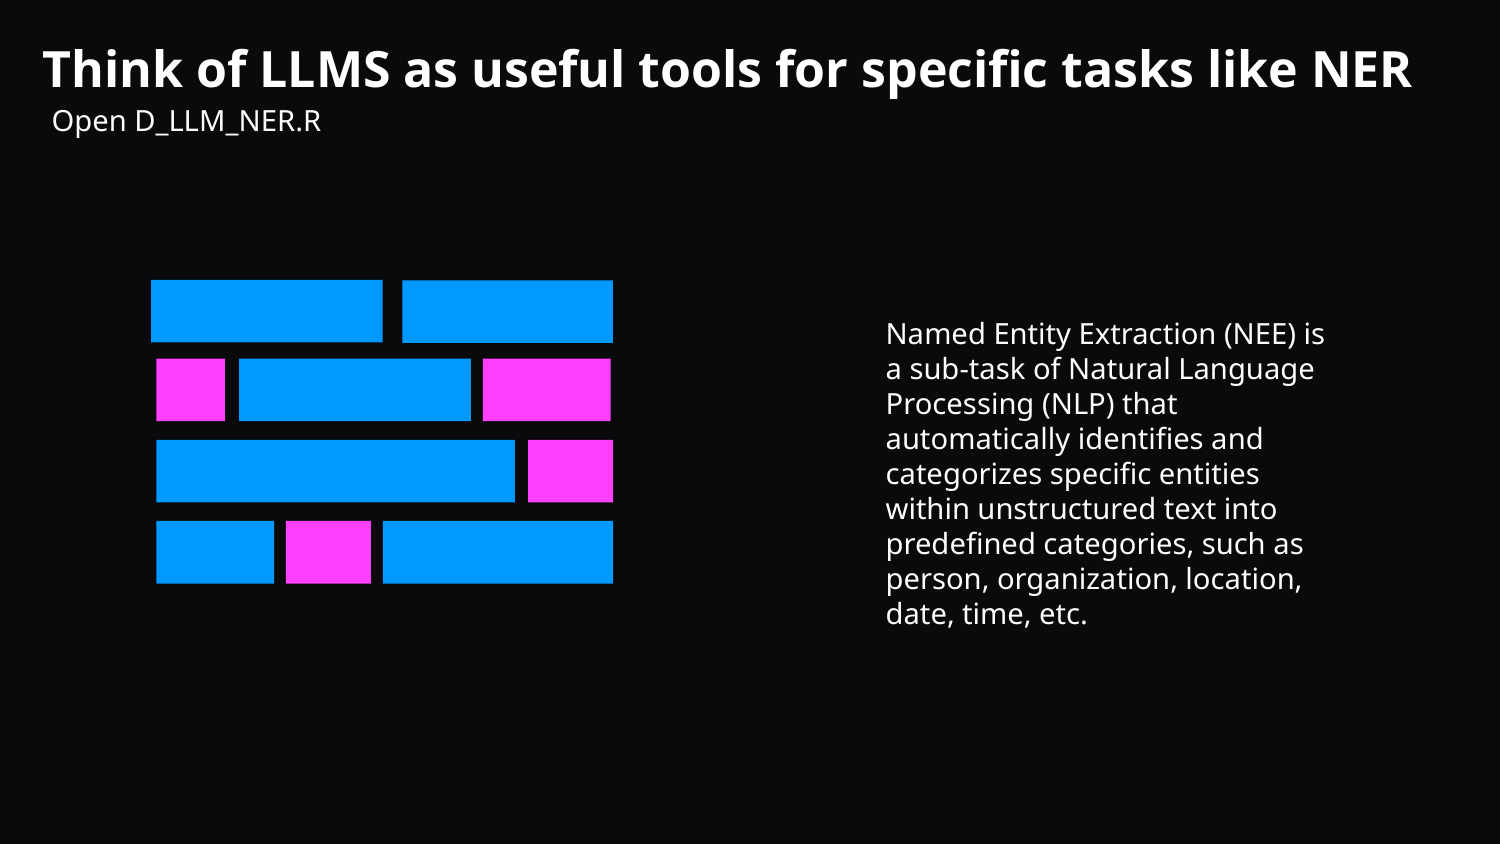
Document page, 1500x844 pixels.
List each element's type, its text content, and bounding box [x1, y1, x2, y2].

text_box Named Entity Extraction (NEE) is a sub-task of Natural Language Processing (NLP) that automatically identifies and categorizes specific entities within unstructured text into predefined categories, such as person, organization, location, date, time, etc. [870, 308, 1349, 638]
text_box [285, 520, 371, 584]
text_box [402, 280, 613, 343]
title Think of LLMS as useful tools for specific tasks like NER [36, 21, 1452, 121]
text_box [482, 358, 611, 422]
text_box [239, 358, 471, 422]
text_box Open D_LLM_NER.R [36, 94, 515, 145]
text_box [151, 279, 383, 343]
text_box [156, 439, 515, 503]
text_box [382, 520, 614, 584]
text_box [156, 358, 225, 422]
text_box [156, 520, 275, 584]
text_box [528, 439, 614, 503]
